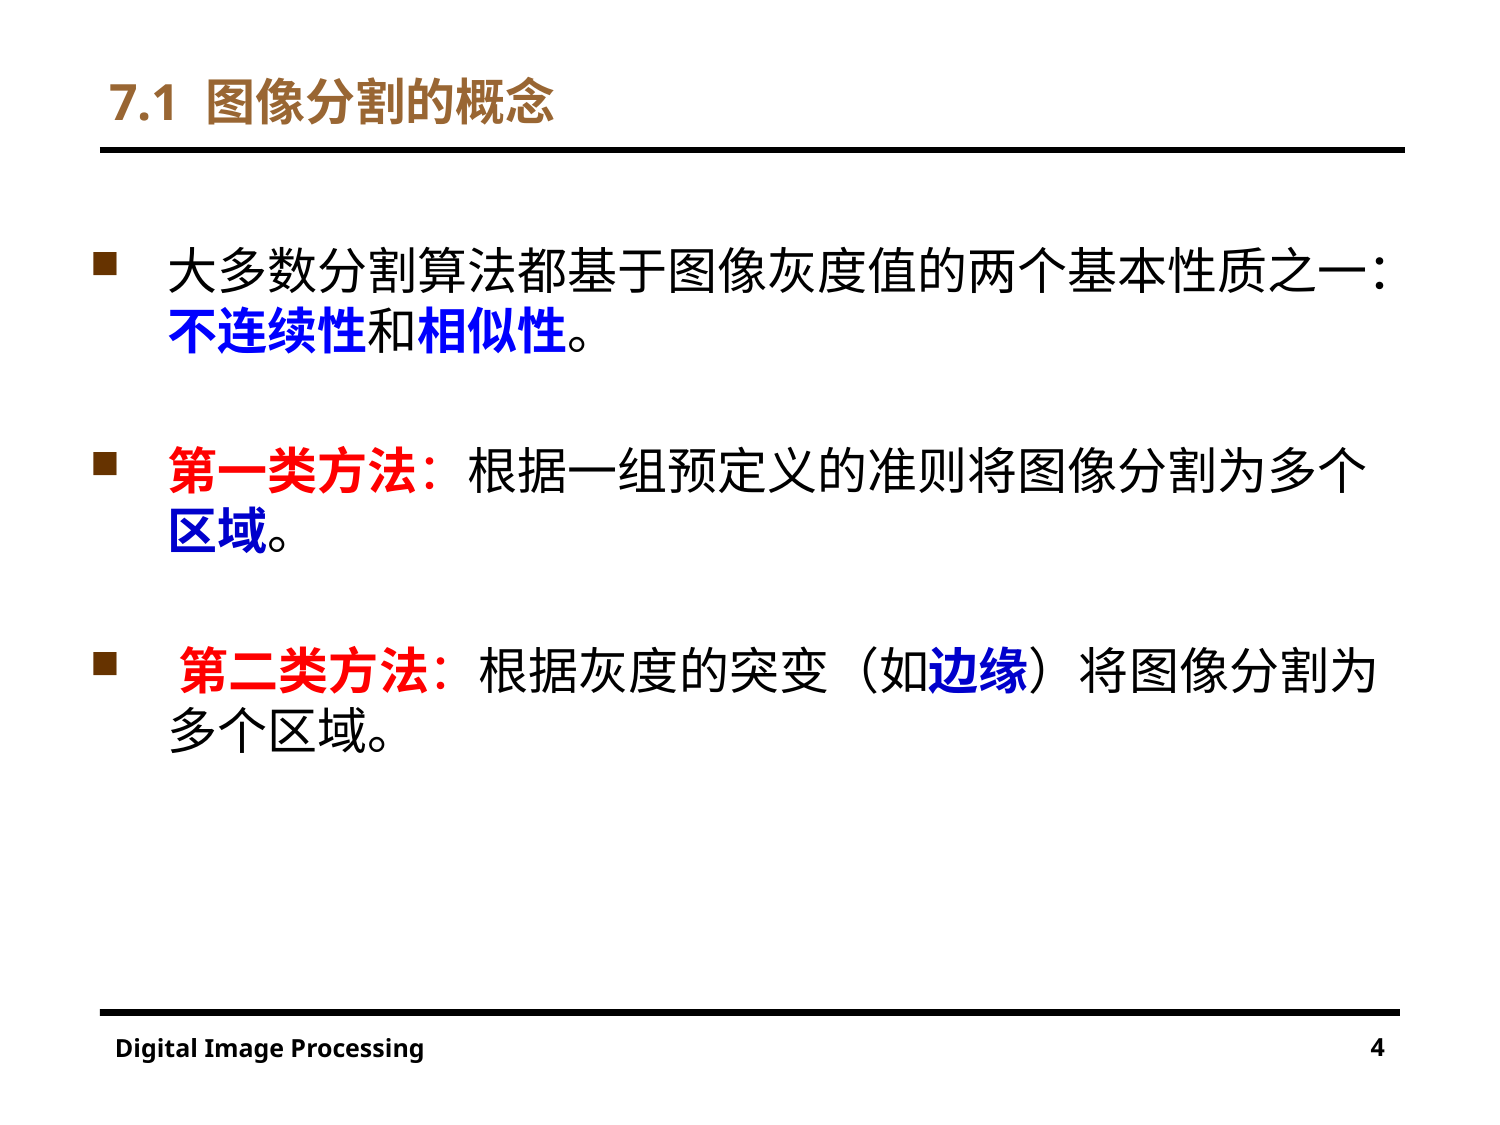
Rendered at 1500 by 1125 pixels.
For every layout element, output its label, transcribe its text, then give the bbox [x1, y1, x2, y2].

list 大多数分割算法都基于图像灰度值的两个基本性质之一：不连续性和相似性。 第一类方法：根据一组预定义的准则将图像分割为多个区域。 ﻿ ﻿第二类方法：根据灰度的突变（如边缘）将图像分割为多个区域。 [74, 231, 1426, 1041]
slide_number Digital Image Processing [99, 1041, 650, 1104]
slide_number 4 [1074, 1041, 1400, 1103]
title 7.1 图像分割的概念 [93, 49, 1407, 138]
